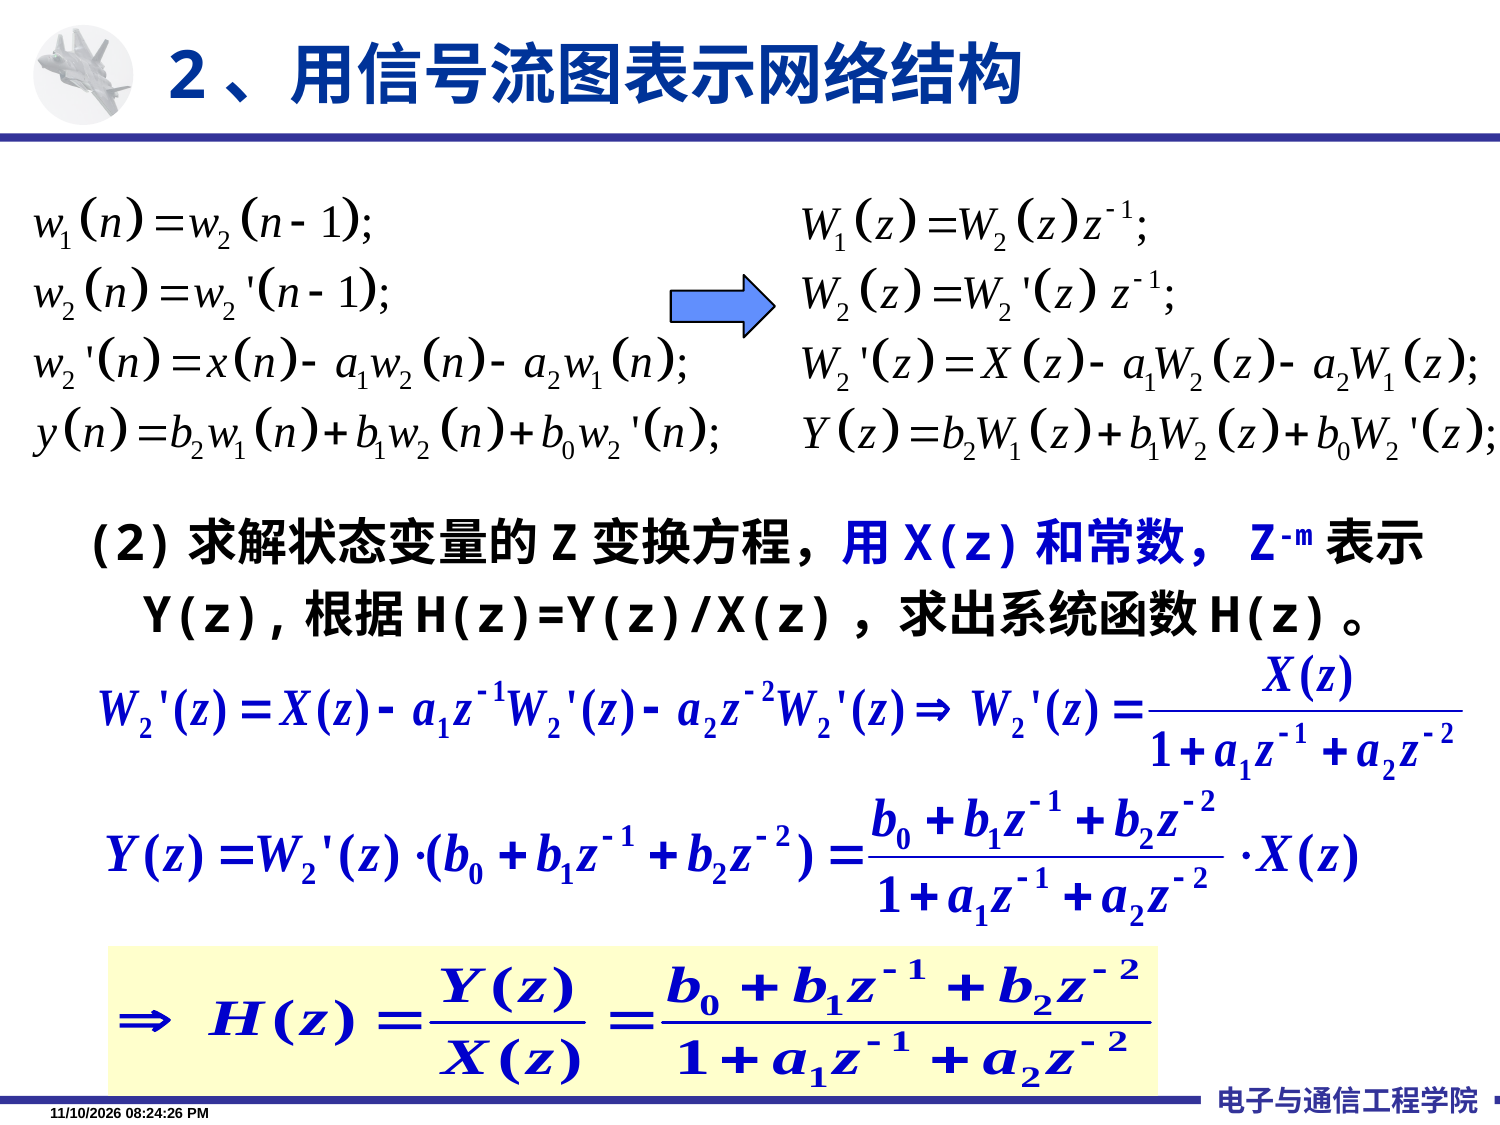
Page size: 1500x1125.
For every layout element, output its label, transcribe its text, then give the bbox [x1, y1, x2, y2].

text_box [107, 946, 1158, 1097]
text_box [732, 274, 775, 338]
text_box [796, 187, 1500, 476]
text_box 2、用信号流图表示网络结构 [154, 24, 1188, 119]
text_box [93, 637, 1469, 788]
text_box 基本构成单元 [33, 24, 134, 125]
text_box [99, 776, 1363, 936]
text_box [24, 187, 729, 476]
list (2)求解状态变量的Z变换方程，用X(z)和常数，Z-m表示Y(z),根据H(z)=Y(z)/X(z)，求出系统函数H(z)。 [70, 490, 1448, 698]
